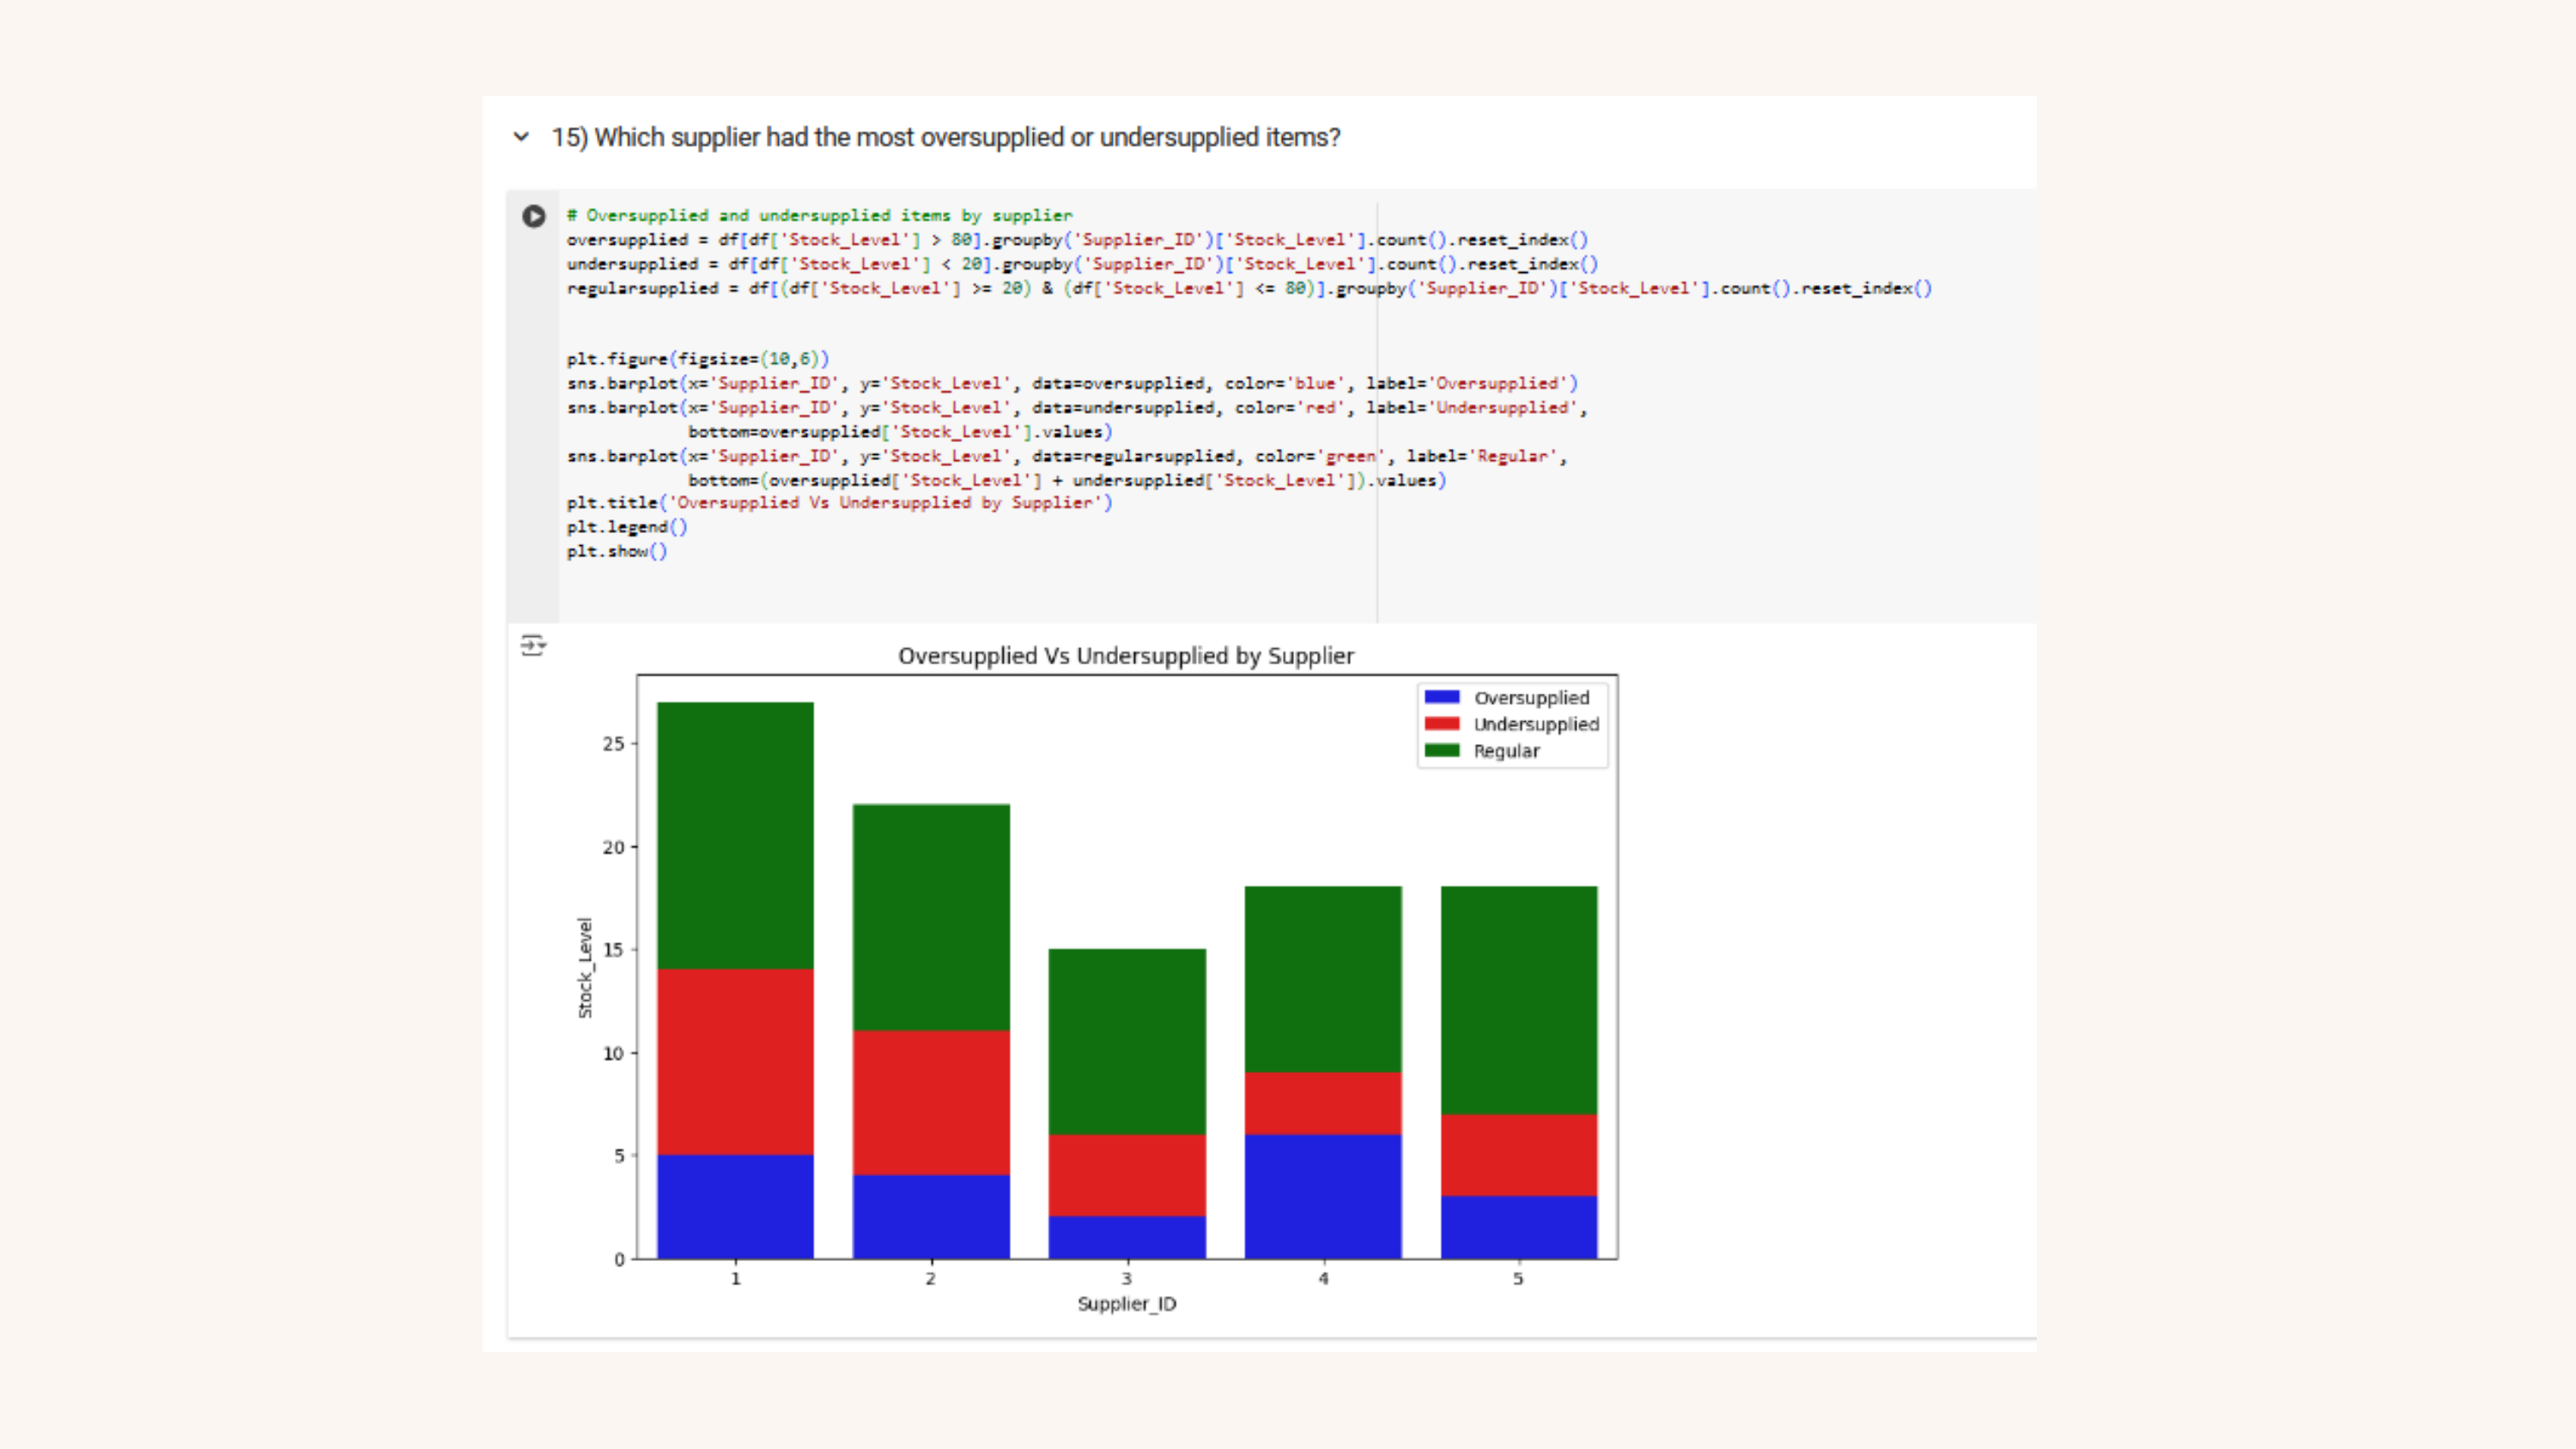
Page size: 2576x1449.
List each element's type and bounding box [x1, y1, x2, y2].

picture [483, 96, 2037, 1353]
